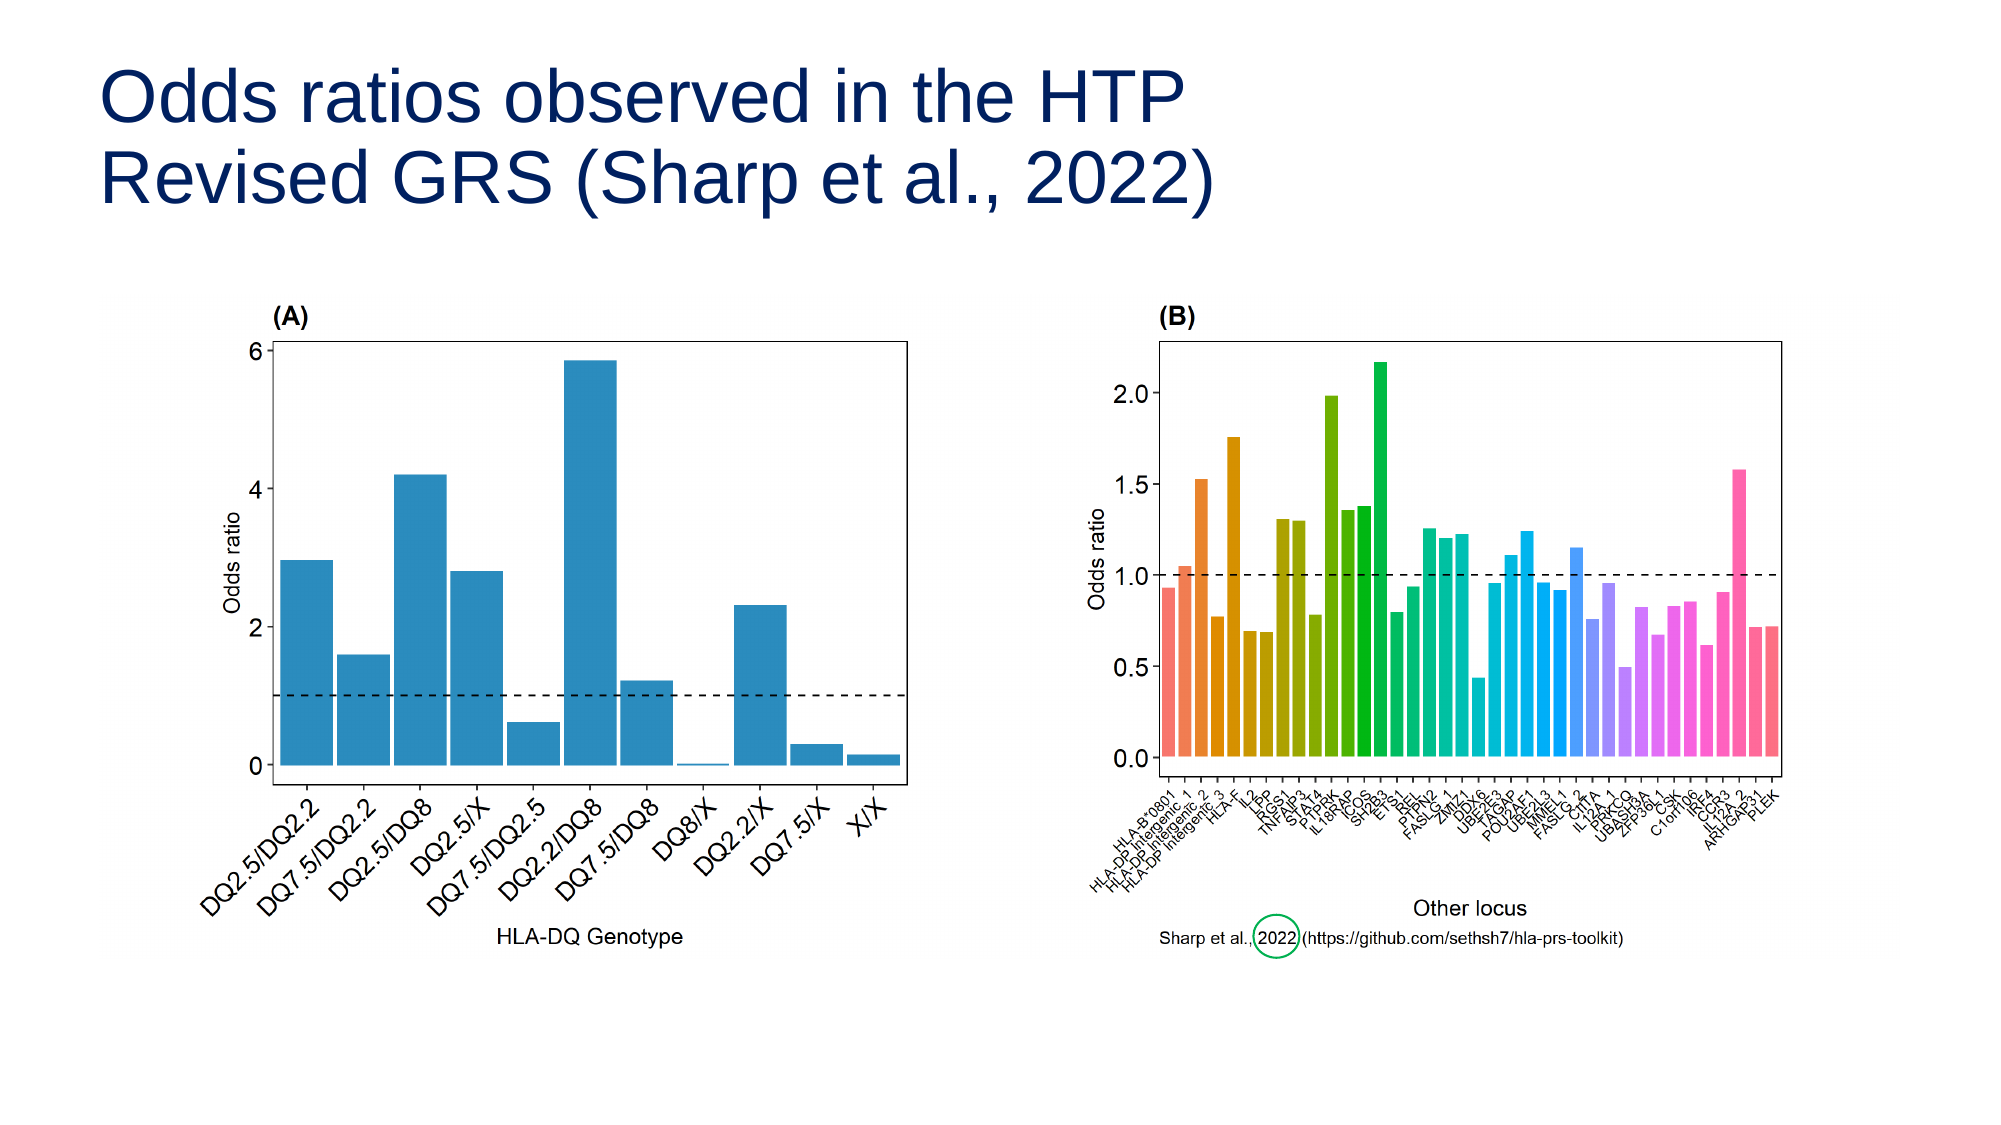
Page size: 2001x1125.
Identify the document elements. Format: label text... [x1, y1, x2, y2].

title Odds ratios observed in the HTP Revised GRS (Sharp et al., 2022) [99, 44, 1900, 233]
picture [99, 294, 1900, 959]
